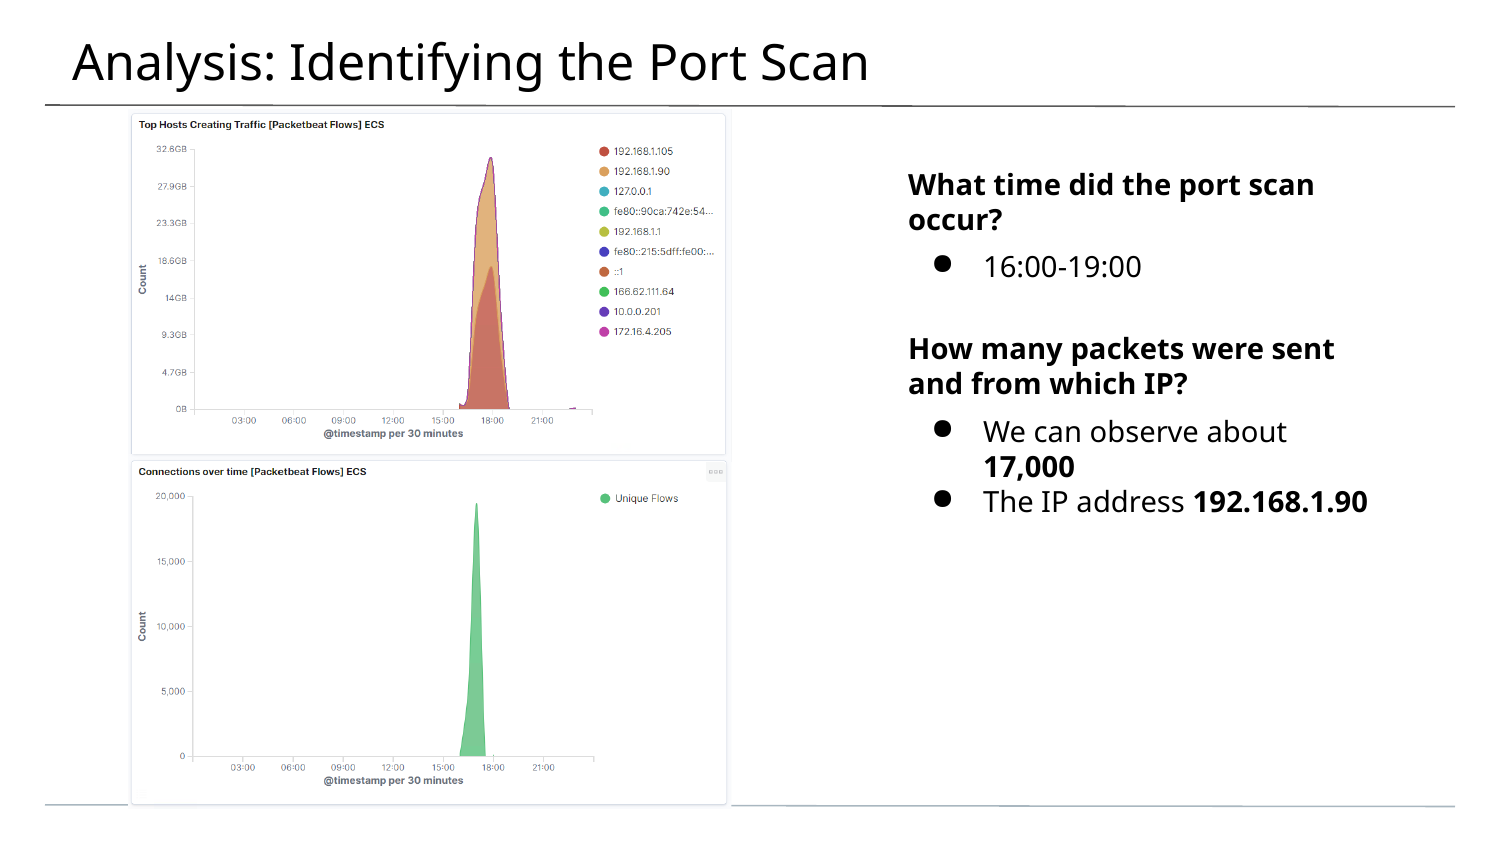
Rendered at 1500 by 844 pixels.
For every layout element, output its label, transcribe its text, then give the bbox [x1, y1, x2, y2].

subtitle What time did the port scan occur? 16:00-19:00 How many packets were sent and from which IP? We can observe about 17,000 The IP address 192.168.1.90 [833, 103, 1461, 770]
title Analysis: Identifying the Port Scan [0, 0, 1500, 88]
picture [127, 108, 732, 809]
